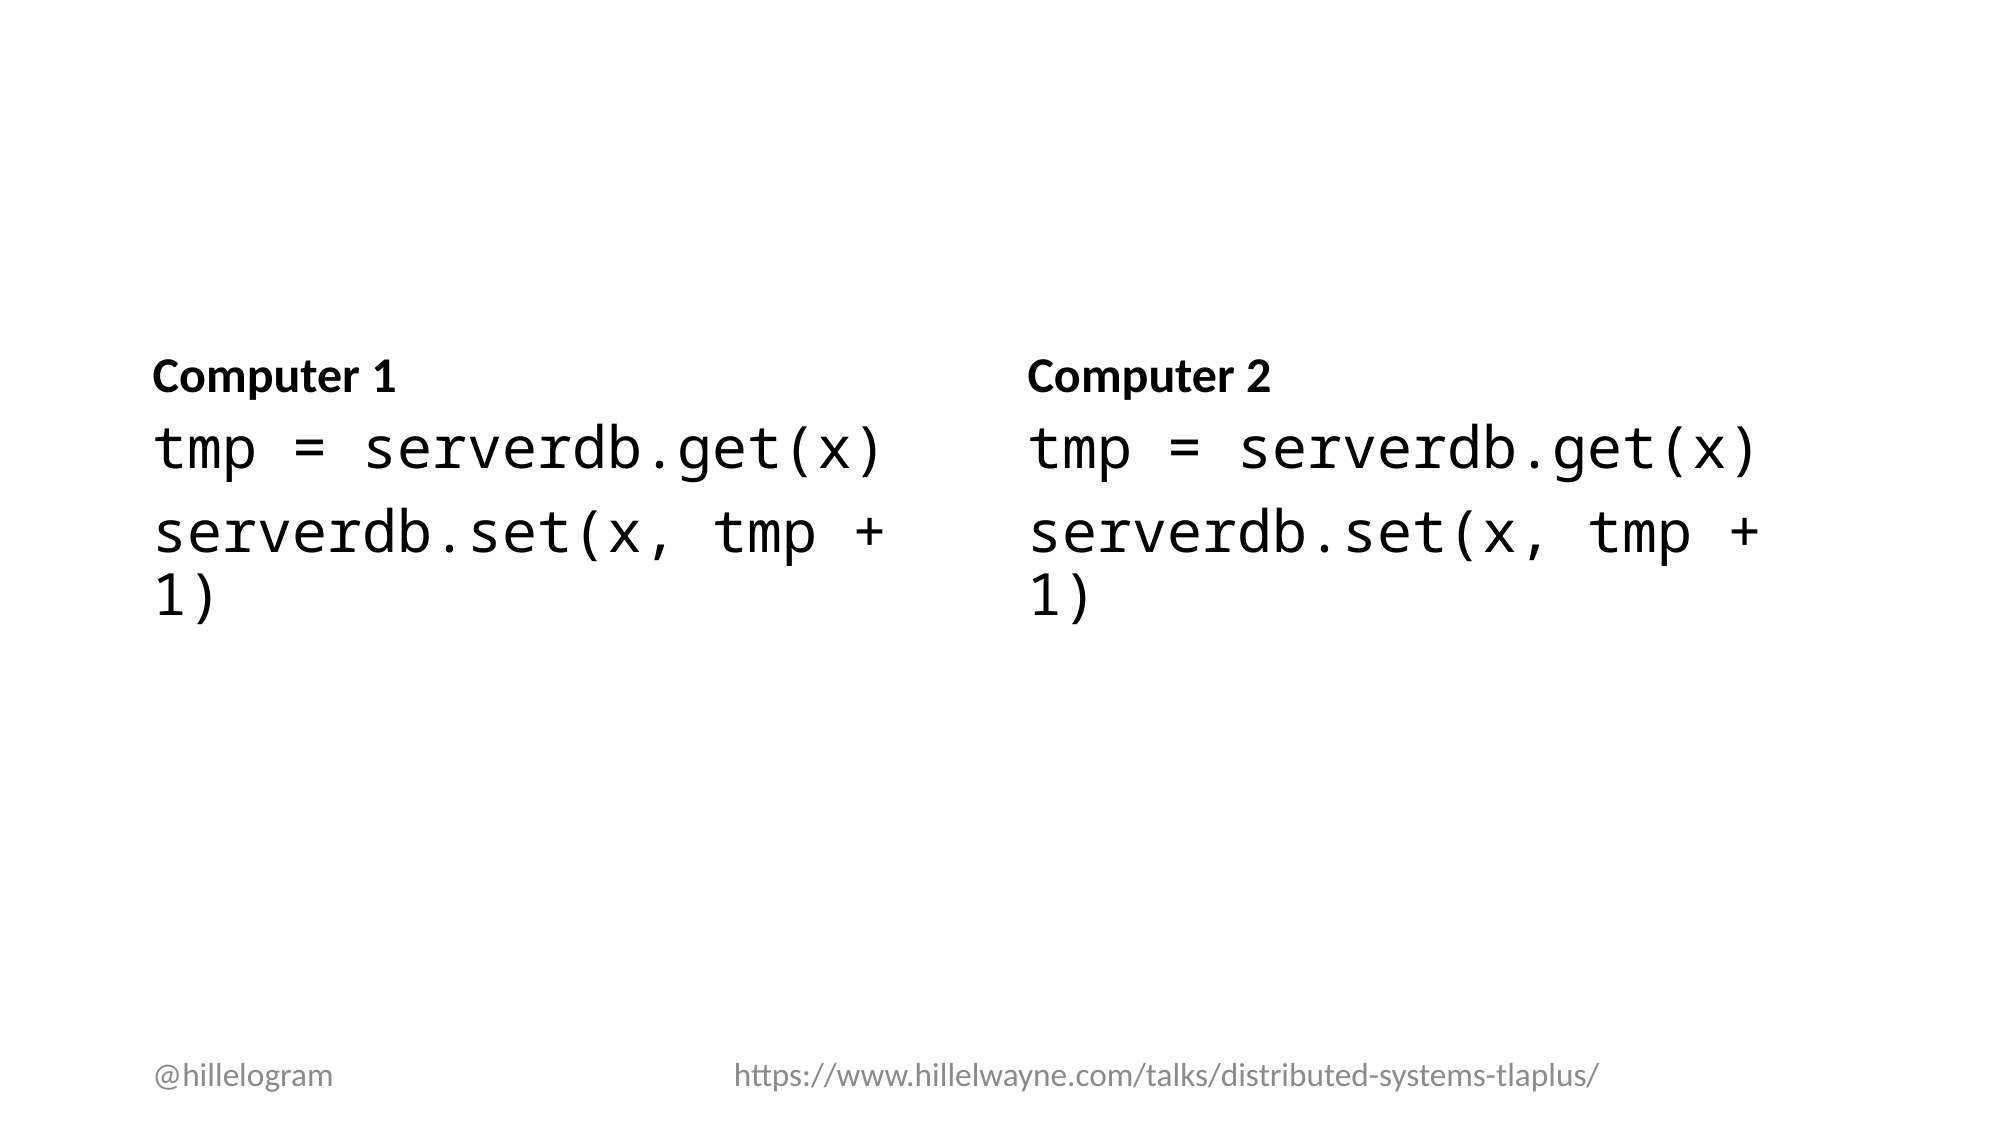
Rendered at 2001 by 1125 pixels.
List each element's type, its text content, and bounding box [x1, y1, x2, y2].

slide_number @hillelogram [137, 1042, 588, 1103]
list tmp = serverdb.get(x) serverdb.set(x, tmp + 1) [137, 410, 984, 1016]
list Computer 2 [1012, 275, 1863, 410]
list Computer 1 [137, 275, 984, 410]
list tmp = serverdb.get(x) serverdb.set(x, tmp + 1) [1012, 410, 1863, 1016]
footer https://www.hillelwayne.com/talks/distributed-systems-tlaplus/ [662, 1042, 1672, 1103]
